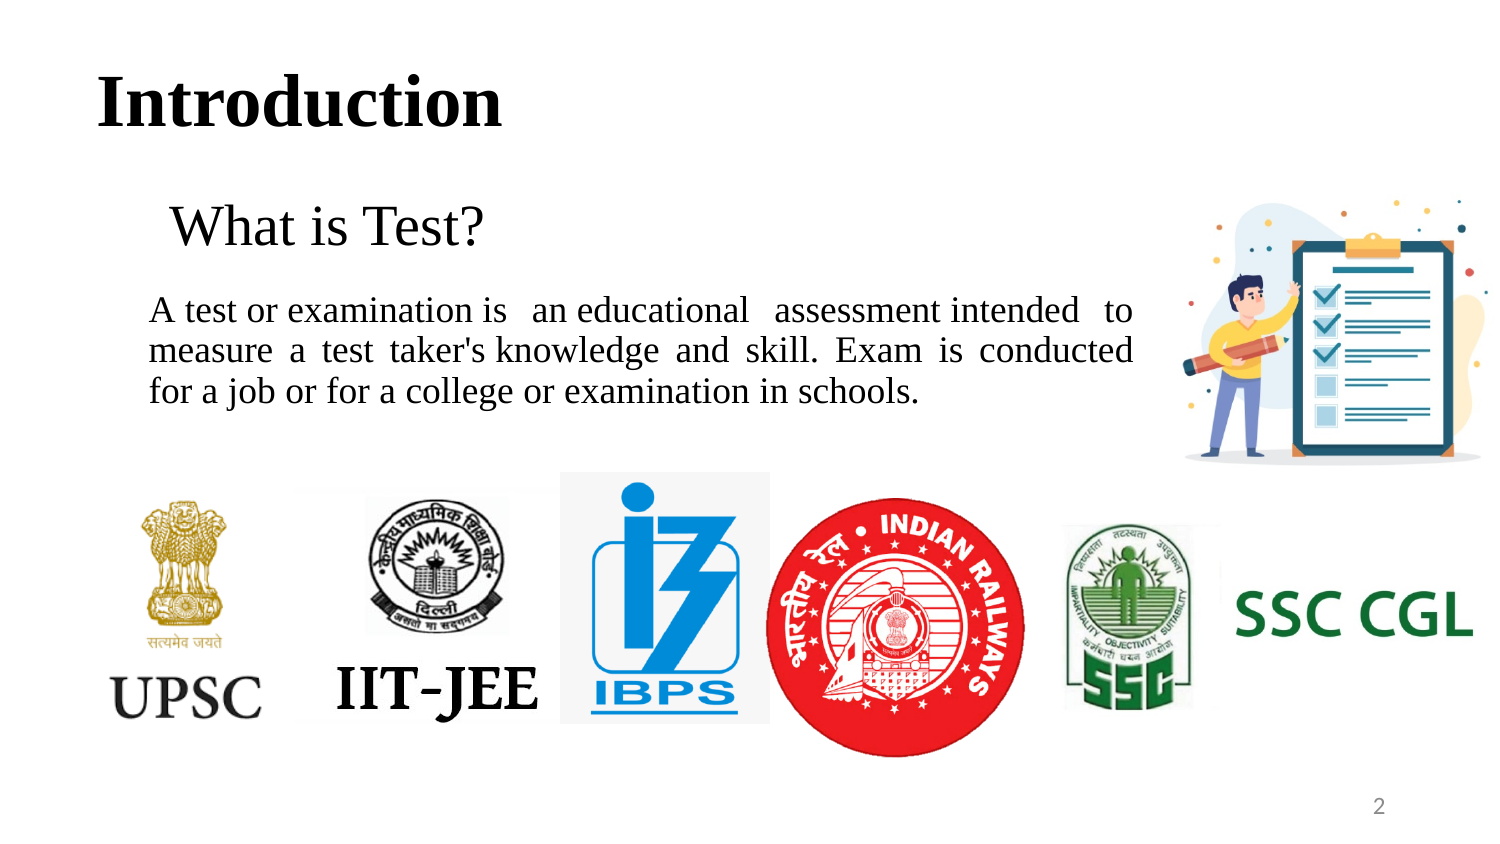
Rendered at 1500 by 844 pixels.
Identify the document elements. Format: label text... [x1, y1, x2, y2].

text_box Introduction [76, 34, 574, 160]
picture [45, 472, 1476, 758]
picture [1165, 171, 1500, 475]
text_box What is Test? [150, 160, 555, 285]
list A test or examination is an educational assessment intended to measure a test taker's knowledge and skill. Exam is conducted for a job or for a college or examination in schools. [137, 284, 1147, 448]
slide_number 2 [1059, 782, 1397, 827]
